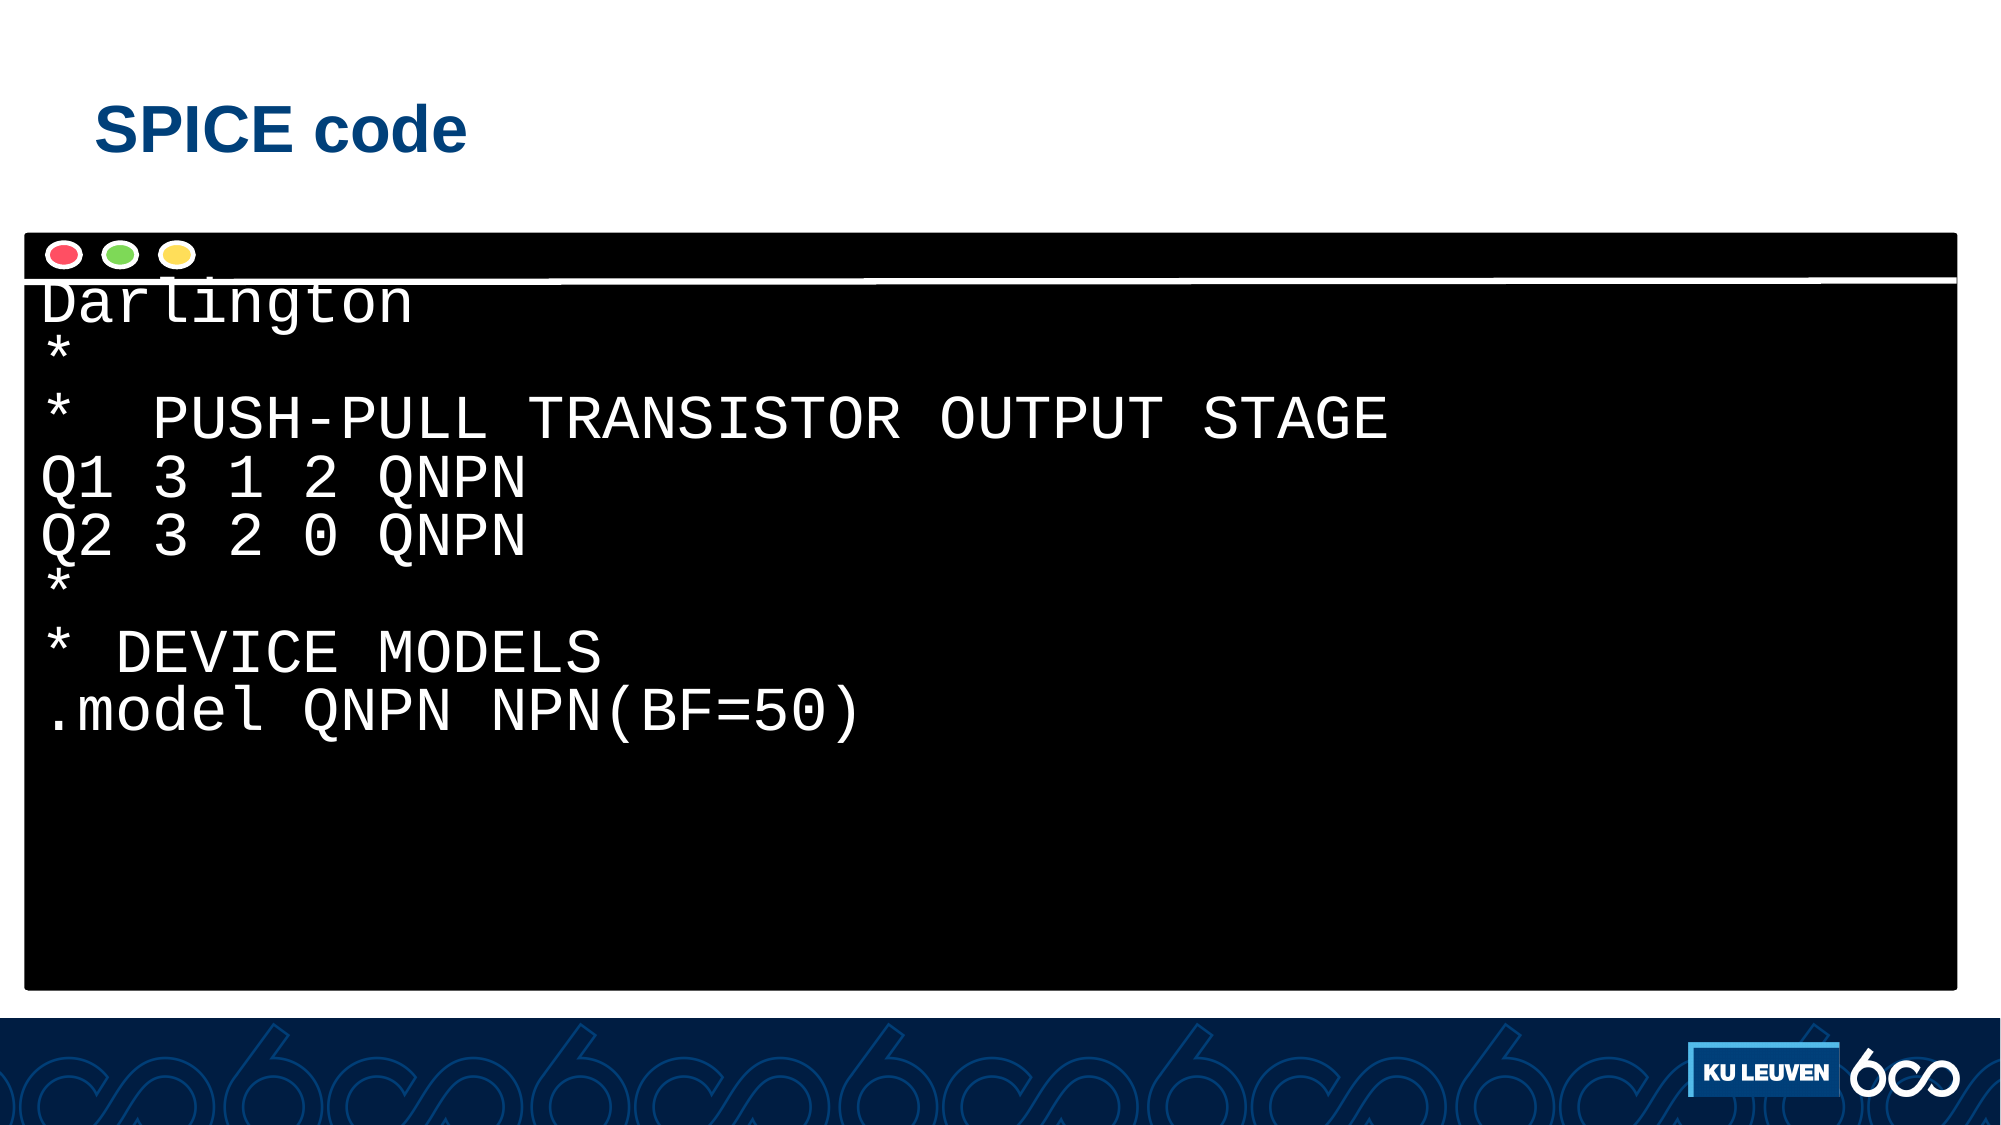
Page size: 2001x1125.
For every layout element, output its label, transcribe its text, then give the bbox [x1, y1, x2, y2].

list Darlington * * PUSH-PULL TRANSISTOR OUTPUT STAGE Q1 3 1 2 QNPN Q2 3 2 0 QNPN * * DEVICE MODELS .model QNPN NPN(BF=50) [40, 296, 1945, 982]
picture [0, 1018, 2001, 1125]
title SPICE code [94, 94, 1906, 190]
